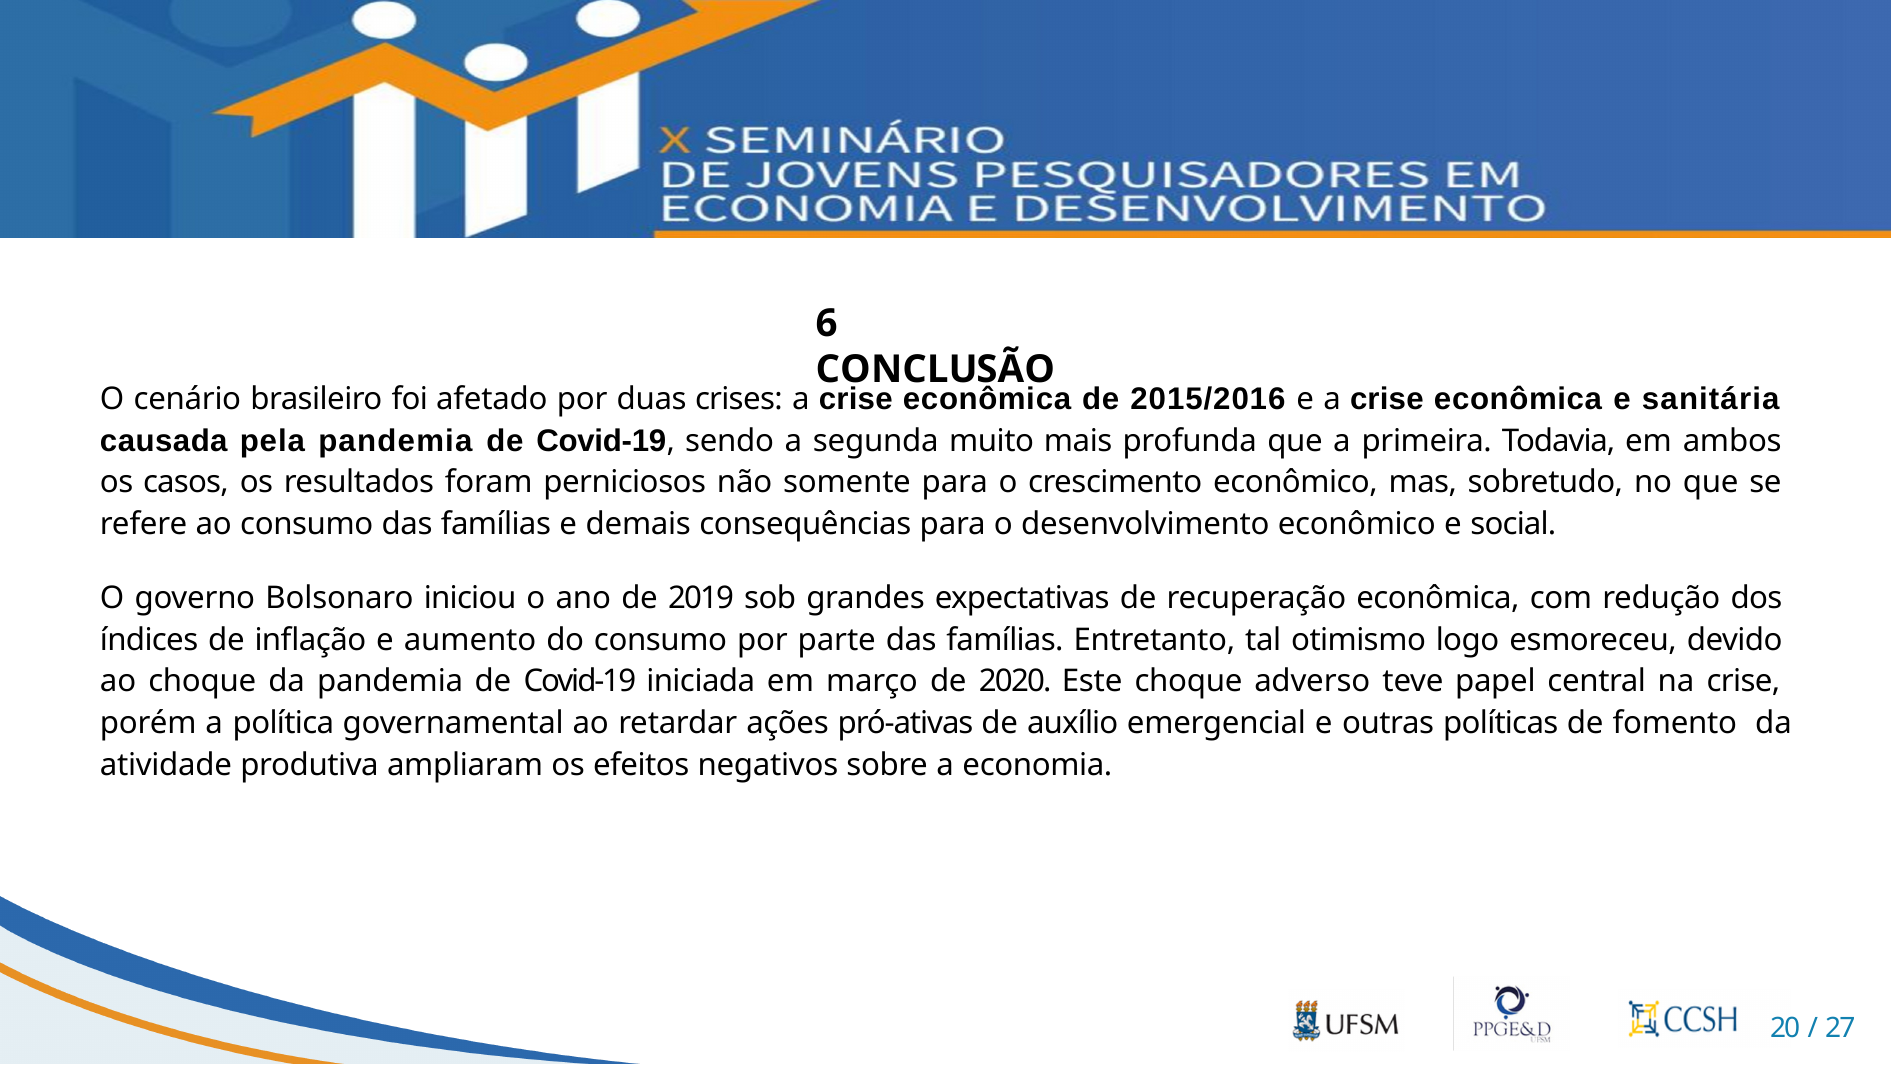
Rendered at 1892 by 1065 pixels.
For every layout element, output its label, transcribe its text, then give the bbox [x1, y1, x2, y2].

picture [0, 0, 1891, 238]
slide_number 13 / 27 [1797, 1005, 1868, 1065]
picture [0, 895, 1791, 1065]
text_box O cenário brasileiro foi afetado por duas crises: a crise econômica de 2015/2016 e a crise econômica e sanitária causada pela pandemia de Covid-19, sendo a segunda muito mais profunda que a primeira. Todavia, em ambos os casos, os resultados foram perniciosos não somente para o crescimento econômico, mas, sobretudo, no que se refere ao consumo das famílias e demais consequências para o desenvolvimento econômico e social. O governo Bolsonaro iniciou o ano de 2019 sob grandes expectativas de recuperação econômica, com redução dos índices de inflação e aumento do consumo por parte das famílias. Entretanto, tal otimismo logo esmoreceu, devido ao choque da pandemia de Covid-19 iniciada em março de 2020. Este choque adverso teve papel central na crise, porém a política governamental ao retardar ações pró-ativas de auxílio emergencial e outras políticas de fomento da atividade produtiva ampliaram os efeitos negativos sobre a economia. [97, 371, 1793, 782]
title 6 CONCLUSÃO [813, 294, 1077, 371]
